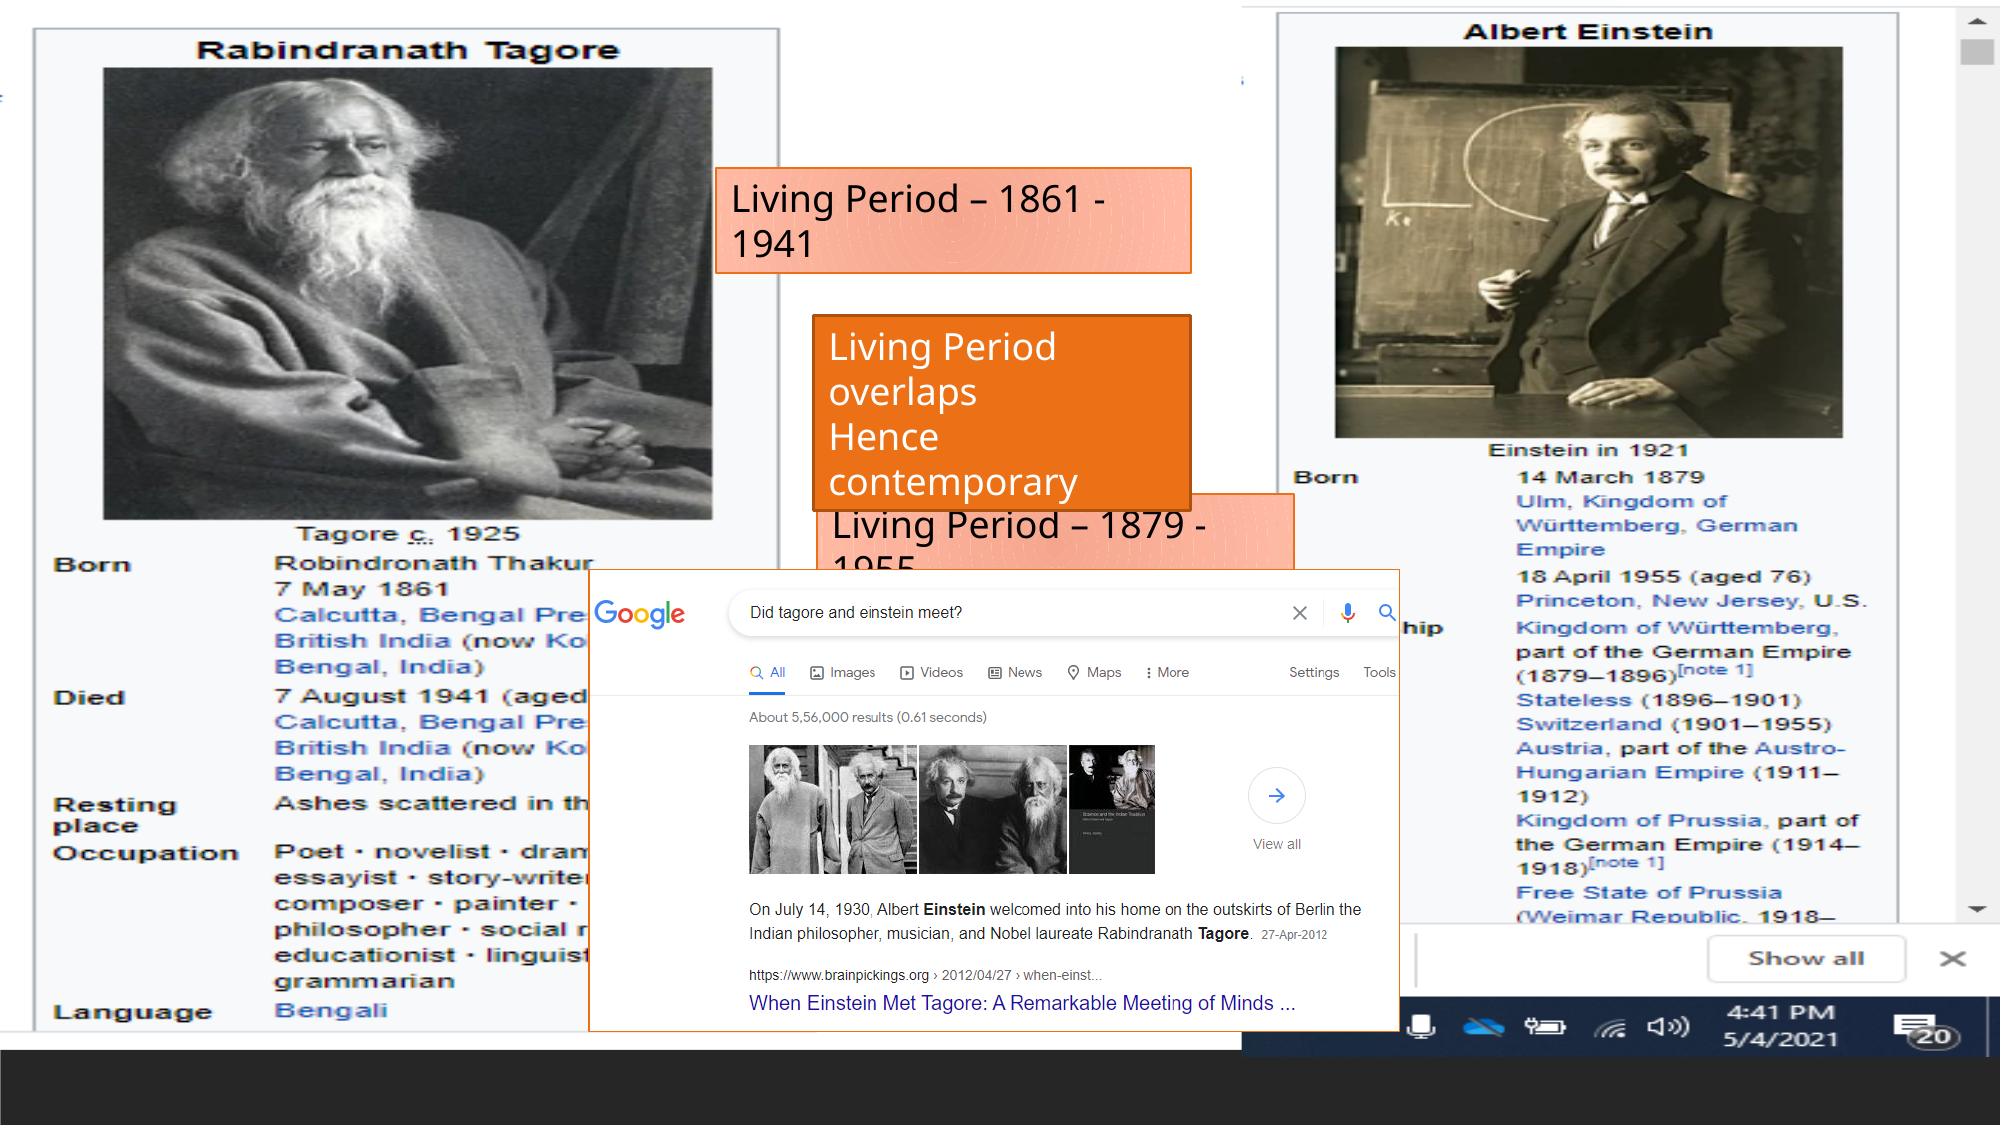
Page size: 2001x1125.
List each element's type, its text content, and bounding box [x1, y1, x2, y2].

picture [0, 0, 2000, 1057]
text_box Living Period – 1861 - 1941 [821, 167, 1191, 273]
text_box Living Period – 1879 - 1955 [821, 494, 1236, 568]
text_box Living Period overlaps Hence contemporary [821, 315, 1191, 511]
